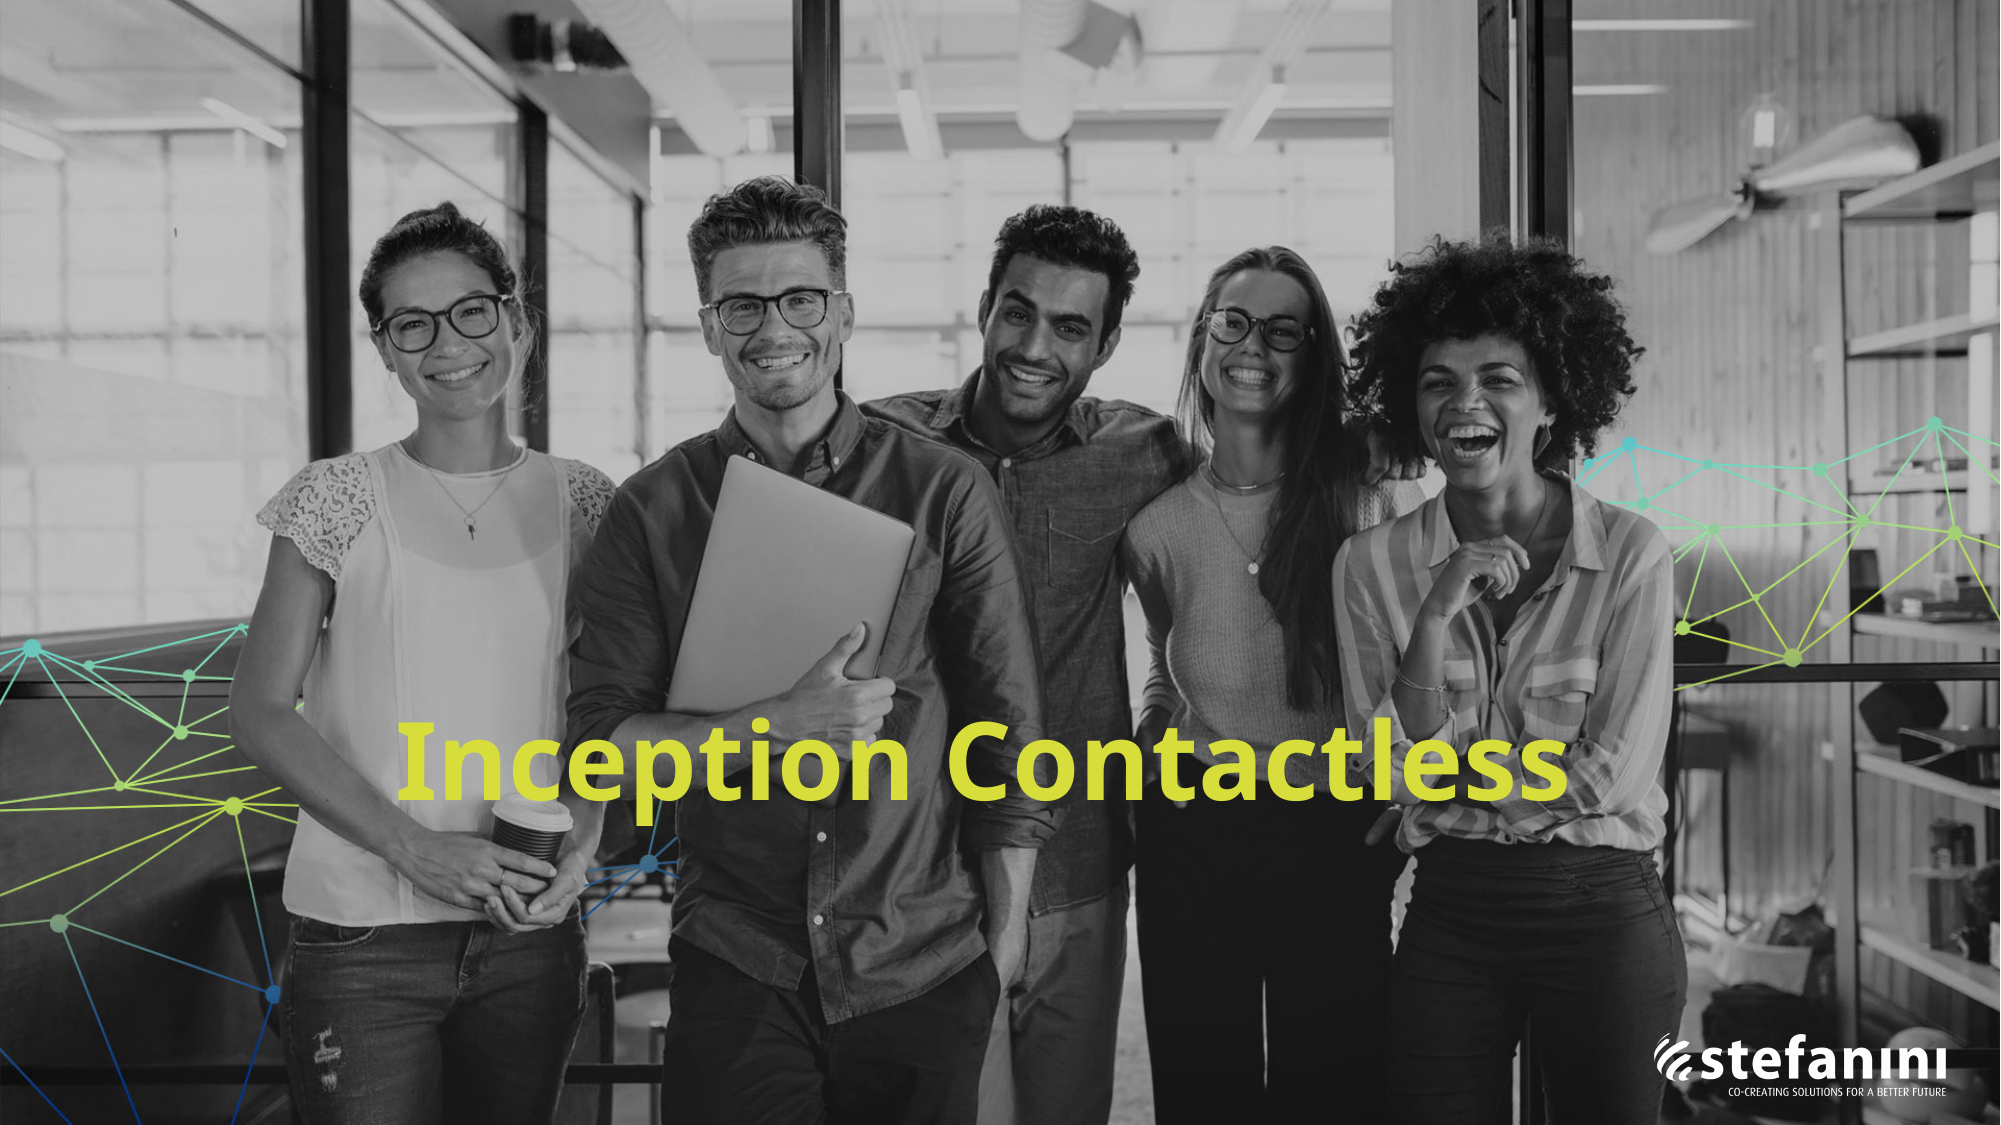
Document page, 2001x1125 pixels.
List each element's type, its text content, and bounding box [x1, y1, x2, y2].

picture [0, 0, 2000, 1125]
title Inception Contactless [373, 669, 1594, 852]
